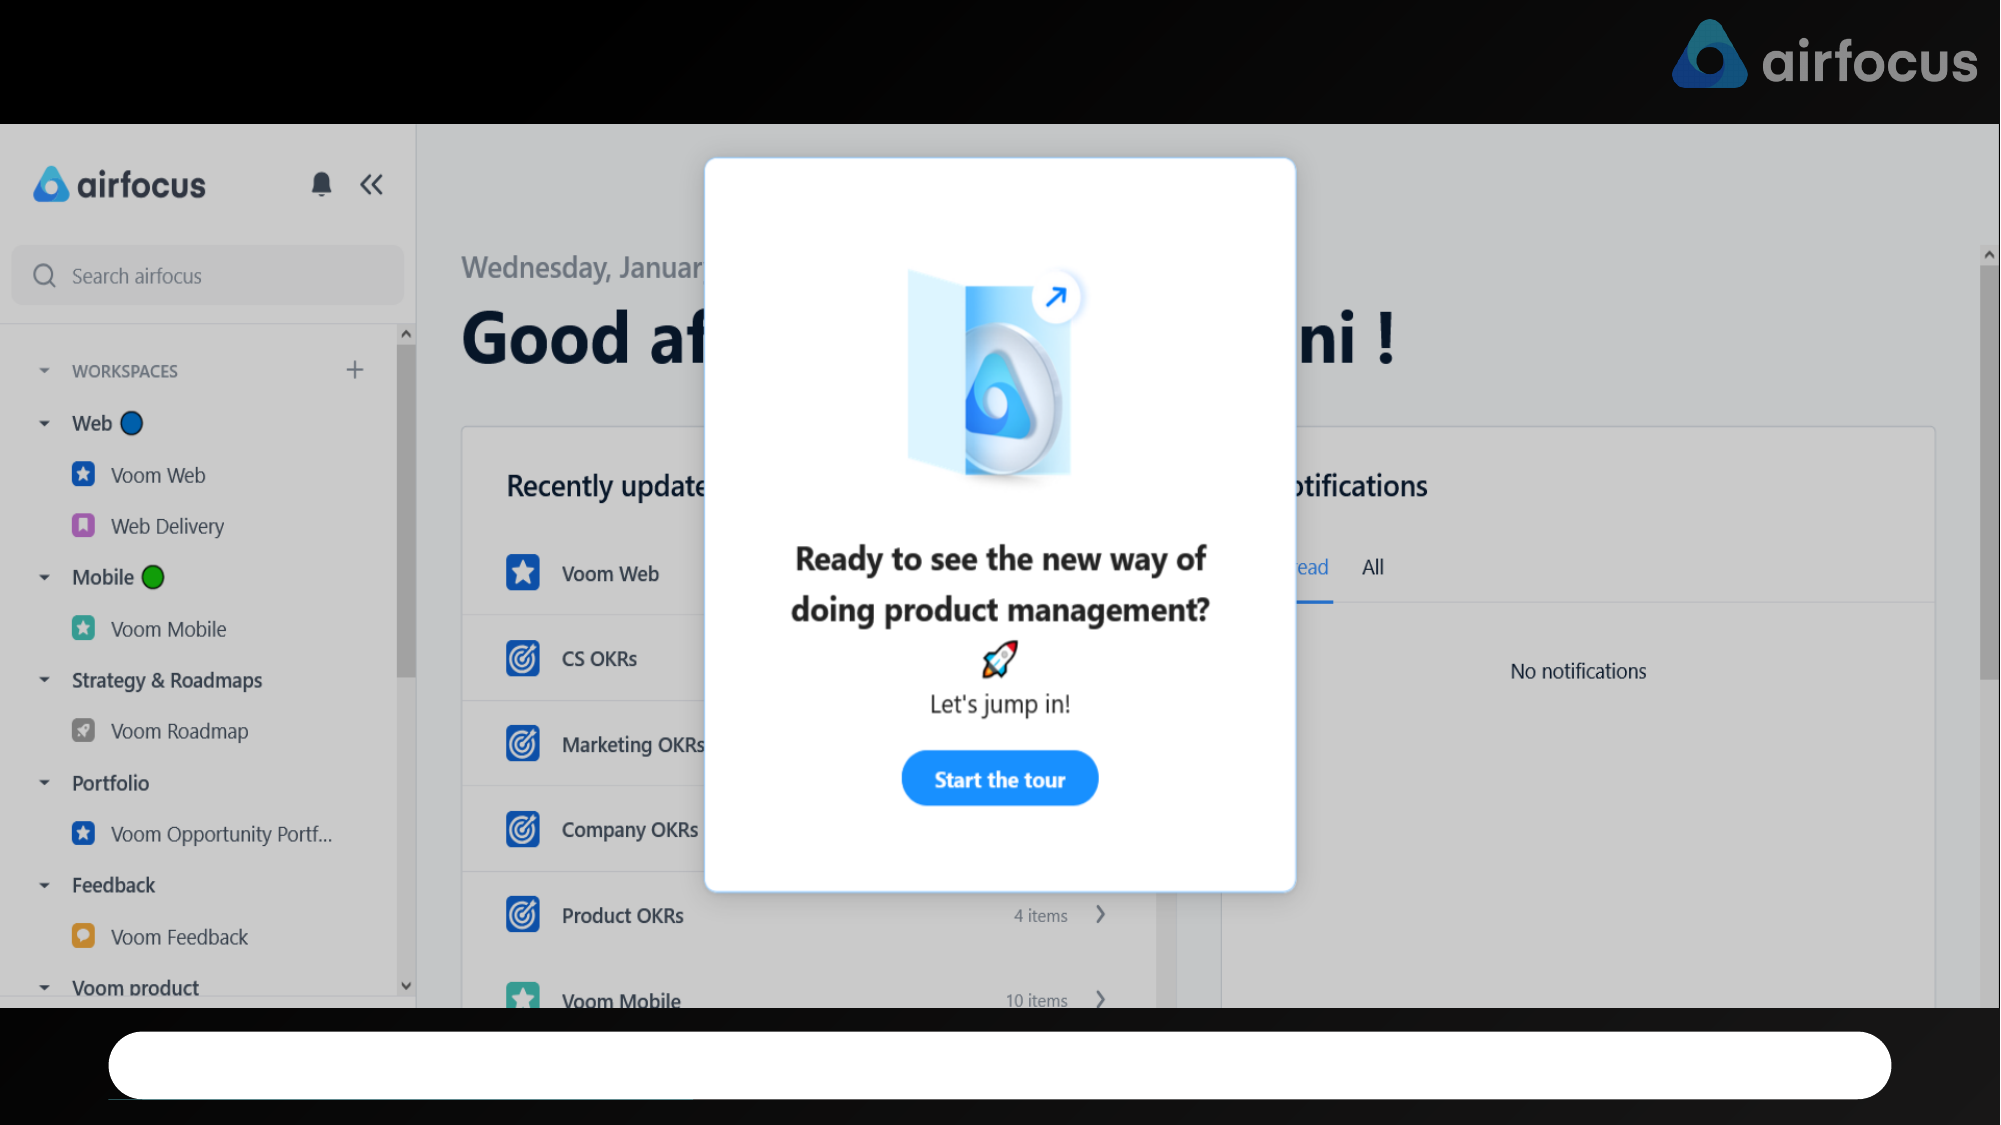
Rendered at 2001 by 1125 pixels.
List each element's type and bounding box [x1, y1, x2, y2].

picture [0, 124, 2000, 1008]
text_box [107, 1030, 1893, 1101]
picture [1756, 31, 1984, 88]
picture [1672, 19, 1750, 88]
text_box [107, 1096, 695, 1102]
